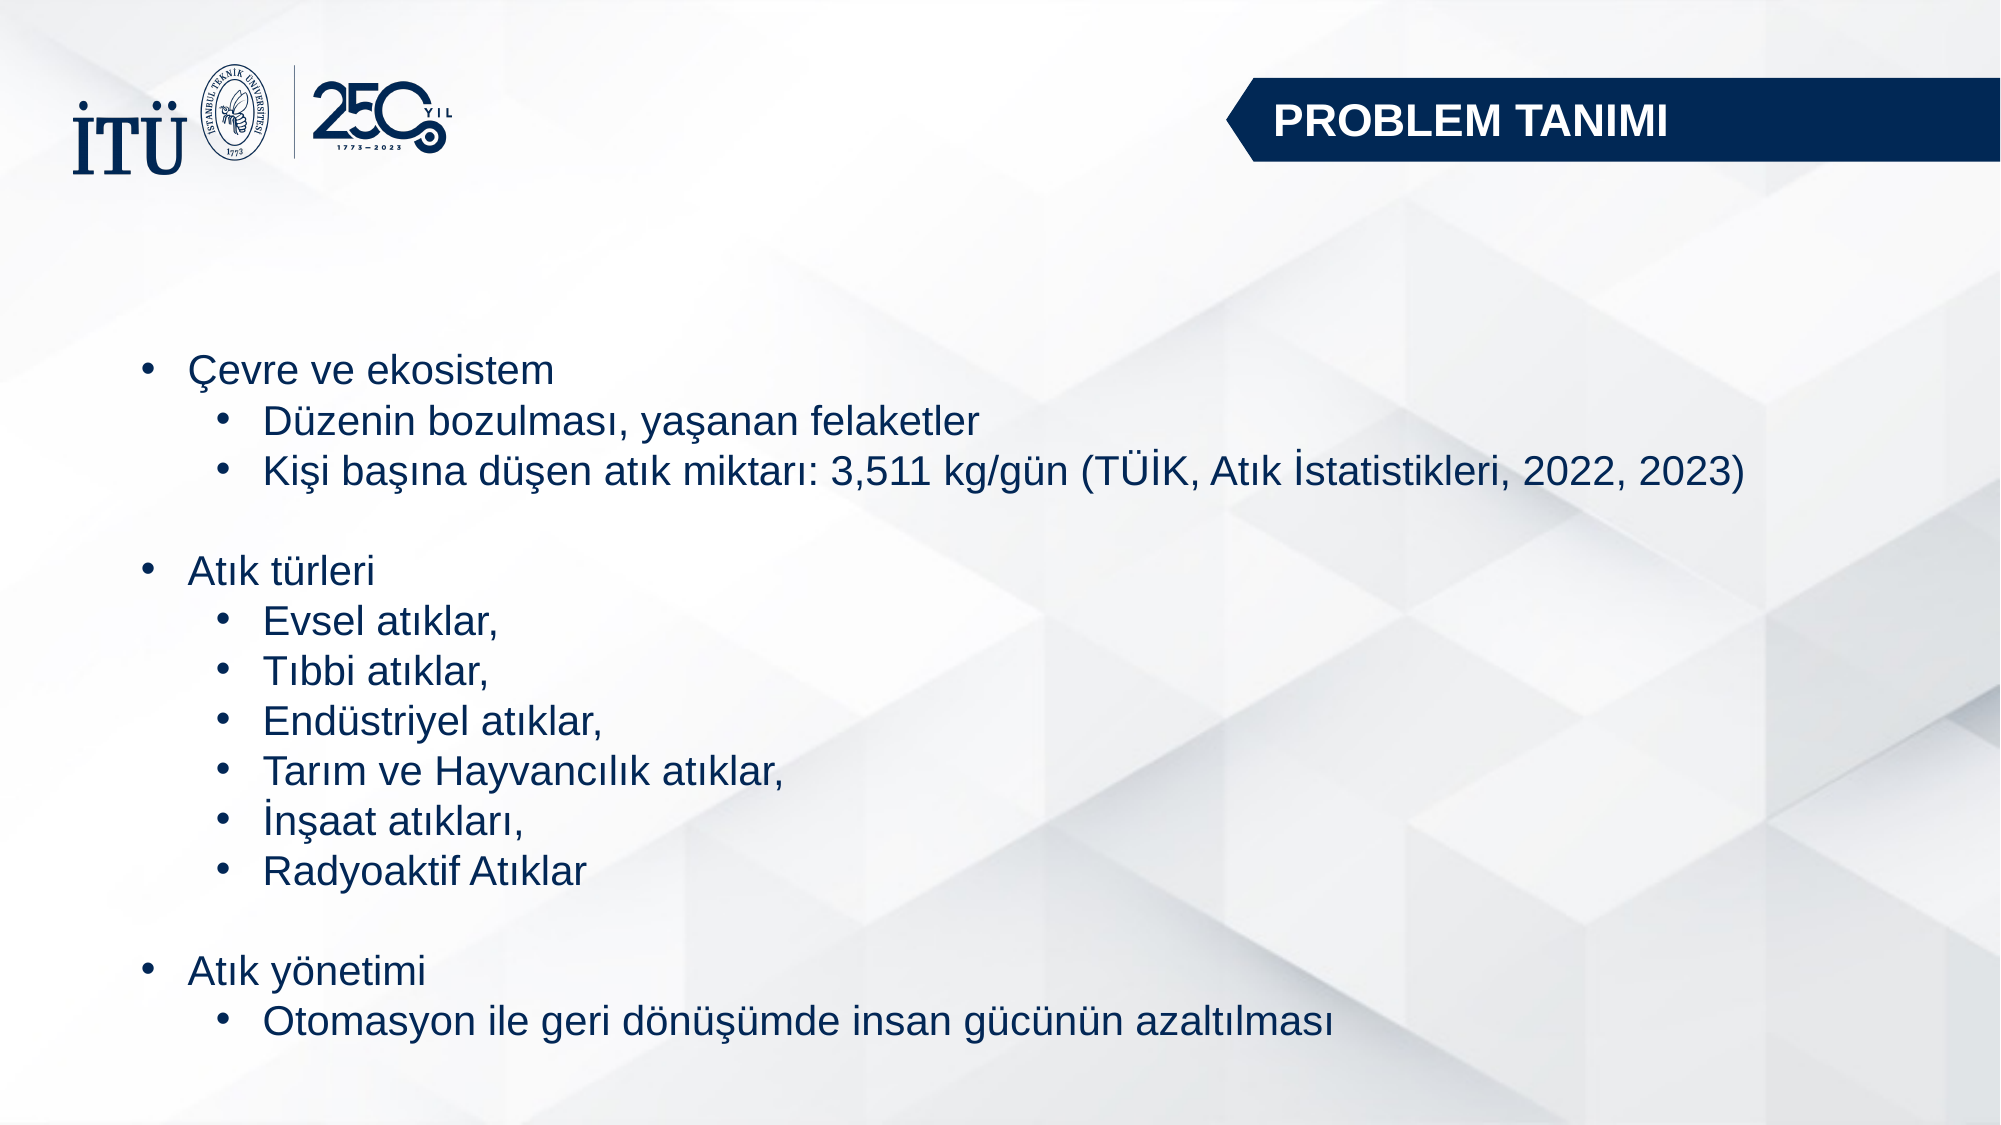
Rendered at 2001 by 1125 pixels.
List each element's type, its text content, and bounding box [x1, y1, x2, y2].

text_box PROBLEM TANIMI [1259, 83, 1685, 154]
picture [0, 0, 2000, 1125]
text_box Çevre ve ekosistem Düzenin bozulması, yaşanan felaketler Kişi başına düşen atık miktarı: 3,511 kg/gün (TÜİK, Atık İstatistikleri, 2022, 2023) Atık türleri Evsel atıklar, Tıbbi atıklar, Endüstriyel atıklar, Tarım ve Hayvancılık atıklar, İnşaat atıkları, Radyoaktif Atıklar Atık yönetimi Otomasyon ile geri dönüşümde insan gücünün azaltılması [126, 336, 1893, 1102]
